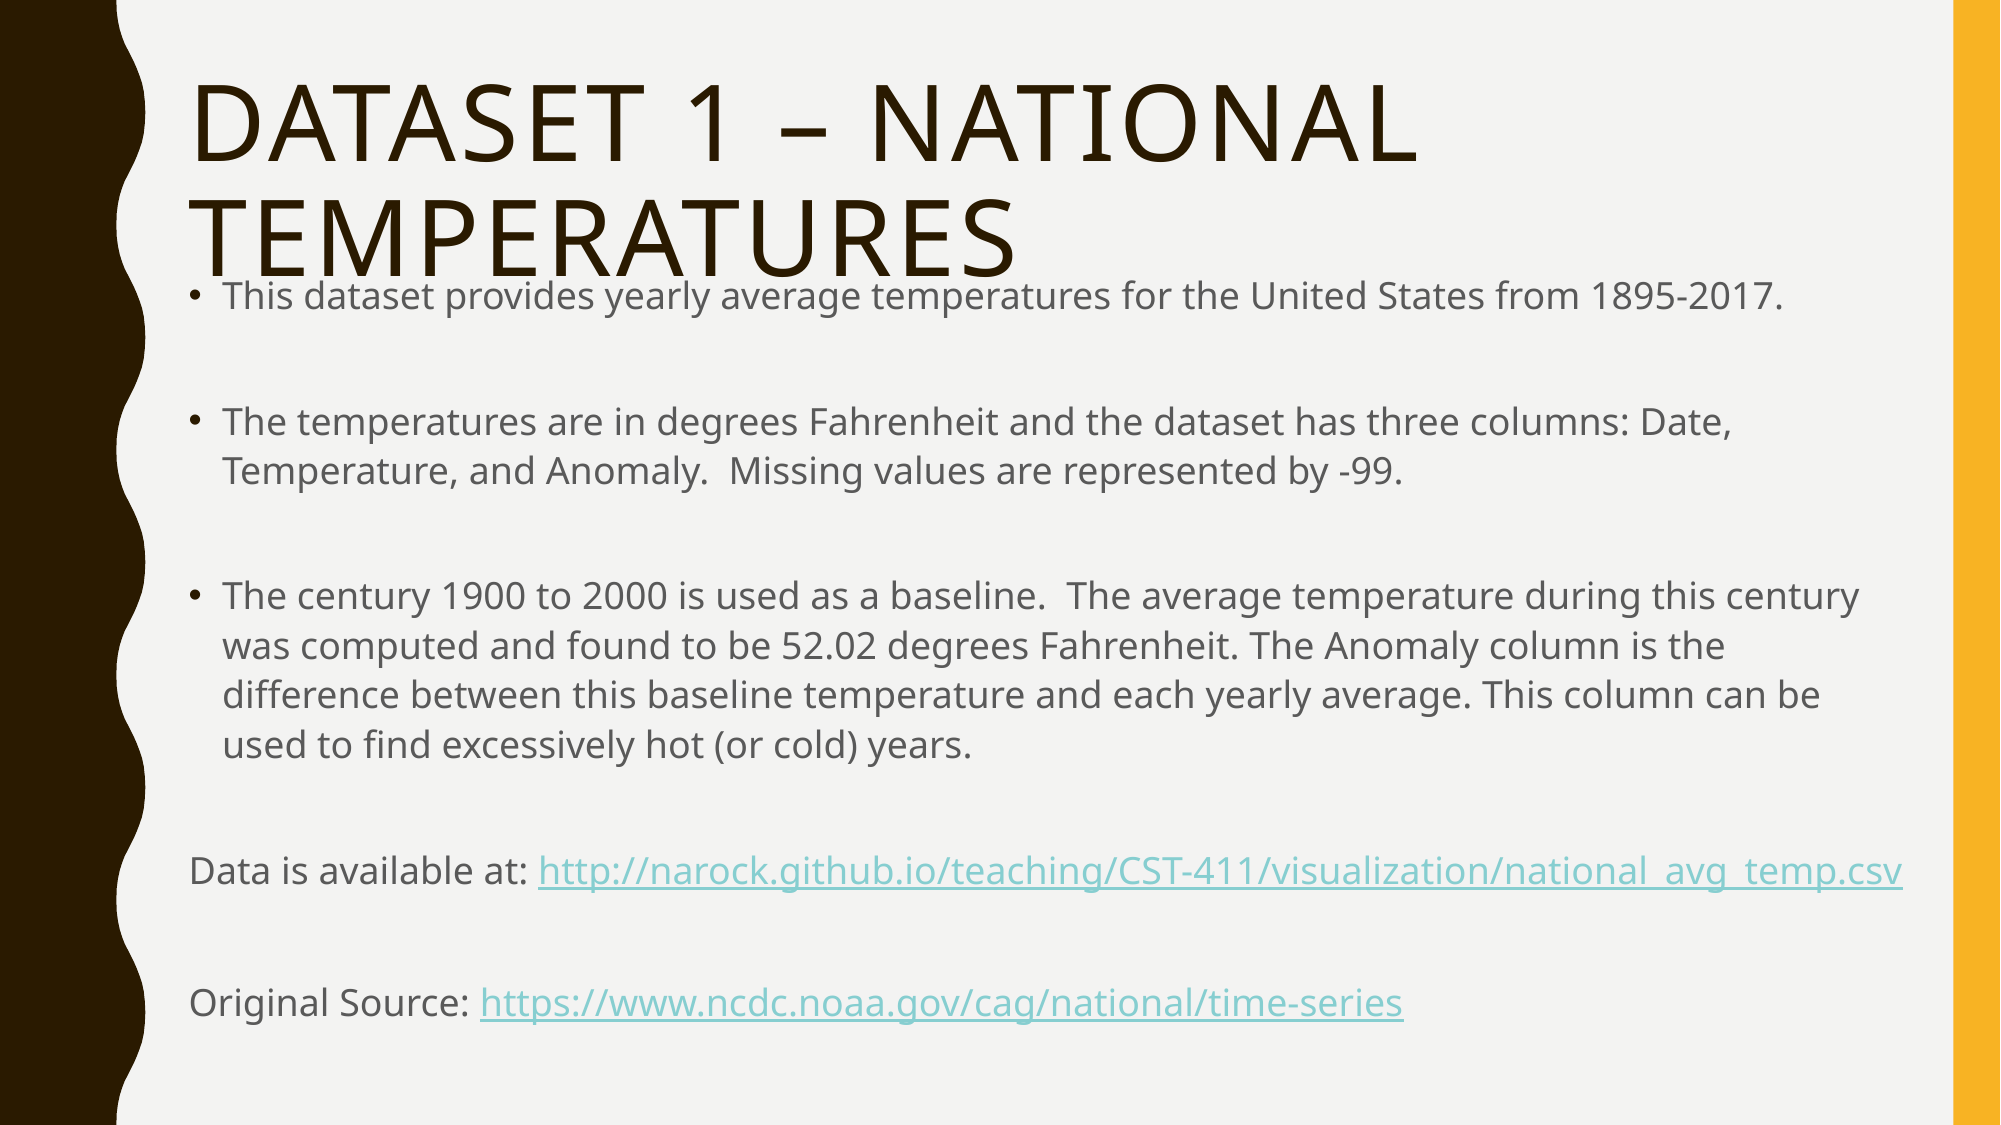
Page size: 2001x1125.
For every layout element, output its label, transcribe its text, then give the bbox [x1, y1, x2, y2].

title Dataset 1 – National Temperatures [173, 62, 1899, 260]
list This dataset provides yearly average temperatures for the United States from 1895-2017. The temperatures are in degrees Fahrenheit and the dataset has three columns: Date, Temperature, and Anomaly. Missing values are represented by -99. The century 1900 to 2000 is used as a baseline. The average temperature during this century was computed and found to be 52.02 degrees Fahrenheit. The Anomaly column is the difference between this baseline temperature and each yearly average. This column can be used to find excessively hot (or cold) years. Data is available at: http://narock.github.io/teaching/CST-411/visualization/national_avg_temp.csv Original Source: https://www.ncdc.noaa.gov/cag/national/time-series [173, 260, 1922, 1079]
